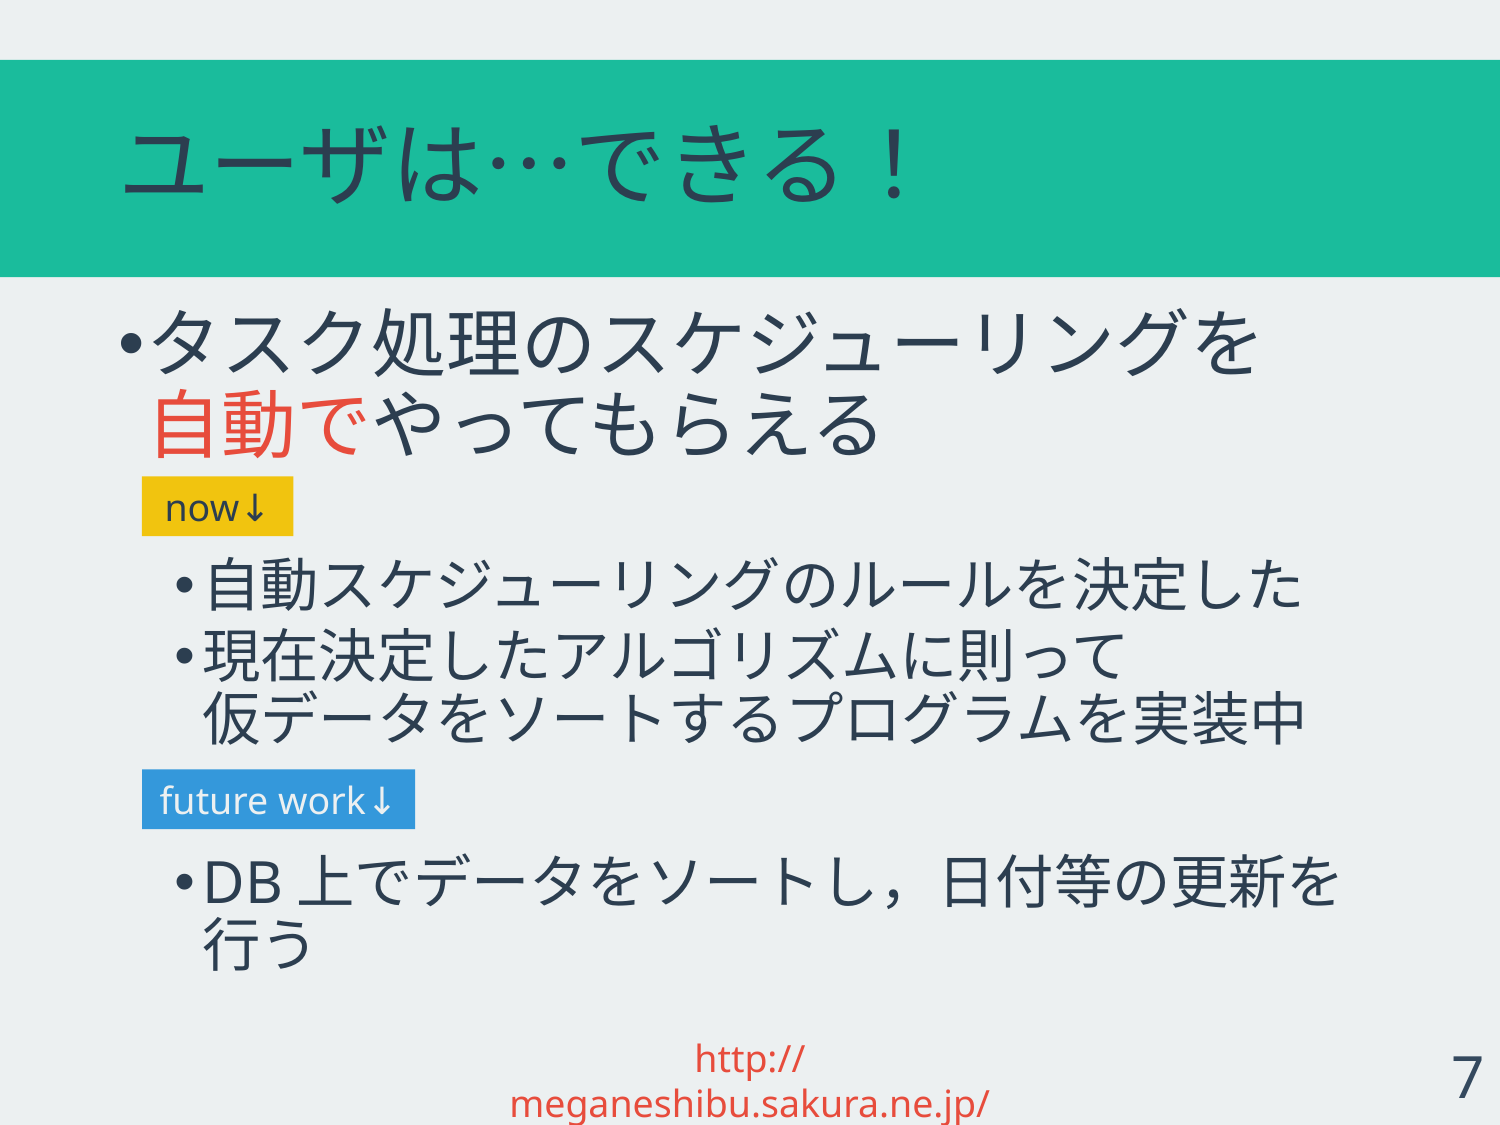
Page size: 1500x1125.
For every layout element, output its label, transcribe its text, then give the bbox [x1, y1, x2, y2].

list タスク処理のスケジューリングを 自動でやってもらえる 自動スケジューリングのルールを決定した 現在決定したアルゴリズムに則って 仮データをソートするプログラムを実装中 DB上でデータをソートし，日付等の更新を行う [103, 299, 1397, 1014]
text_box now↓ [141, 476, 294, 537]
slide_number 7 [1059, 1035, 1500, 1125]
text_box future work↓ [142, 769, 416, 830]
footer http://meganeshibu.sakura.ne.jp/ [440, 1035, 1059, 1125]
title ユーザは…できる！ [103, 59, 1397, 279]
